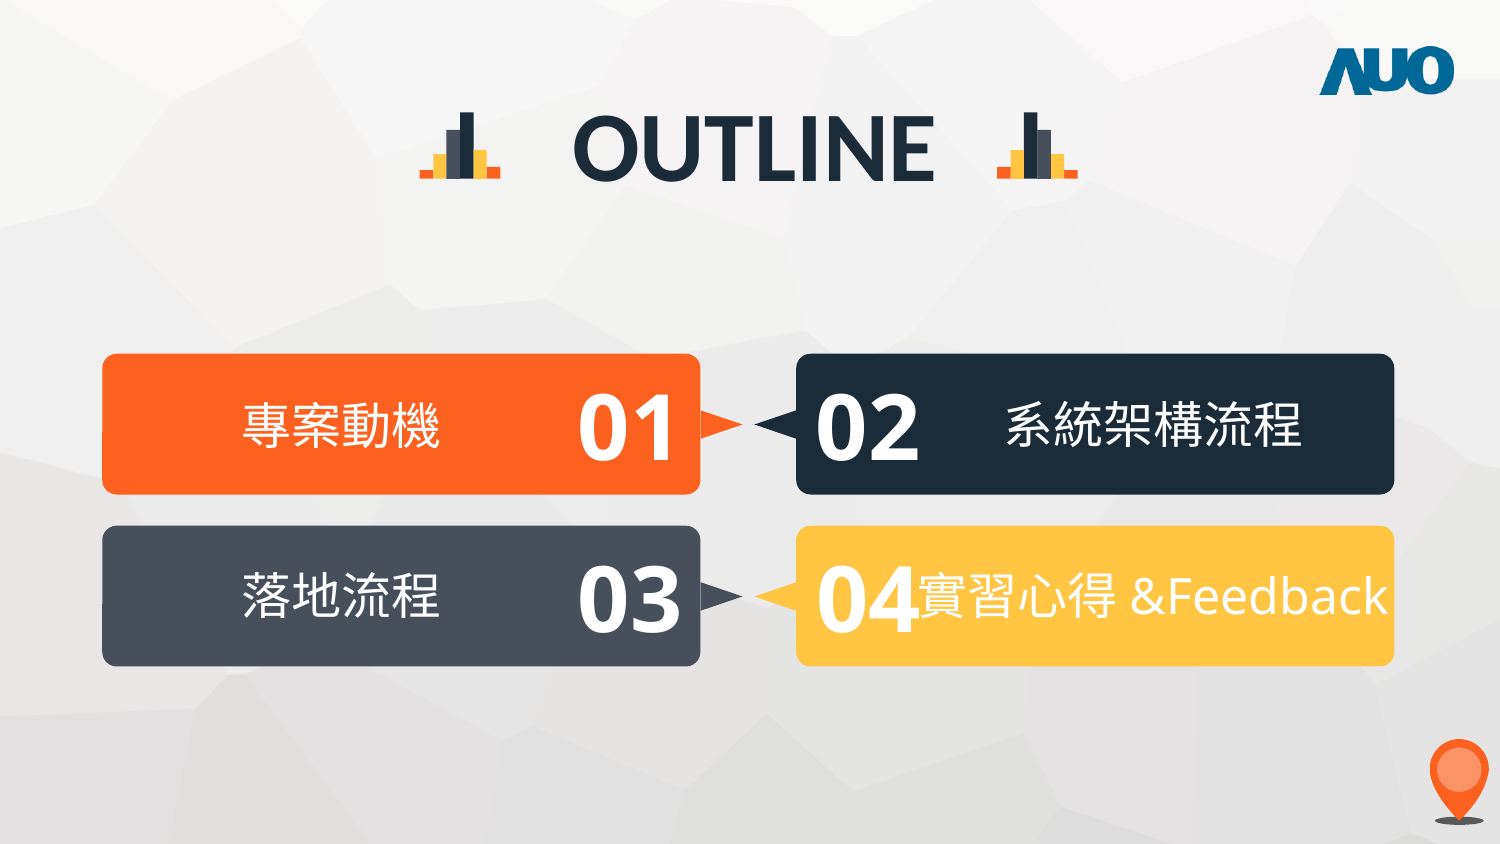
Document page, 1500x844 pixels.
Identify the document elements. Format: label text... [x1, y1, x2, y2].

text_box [102, 525, 743, 667]
picture [0, 0, 1500, 844]
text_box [419, 73, 1078, 211]
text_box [753, 525, 1395, 667]
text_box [102, 353, 743, 495]
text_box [753, 353, 1395, 495]
text_box 實習心得&Feedback [1399, 557, 1404, 632]
